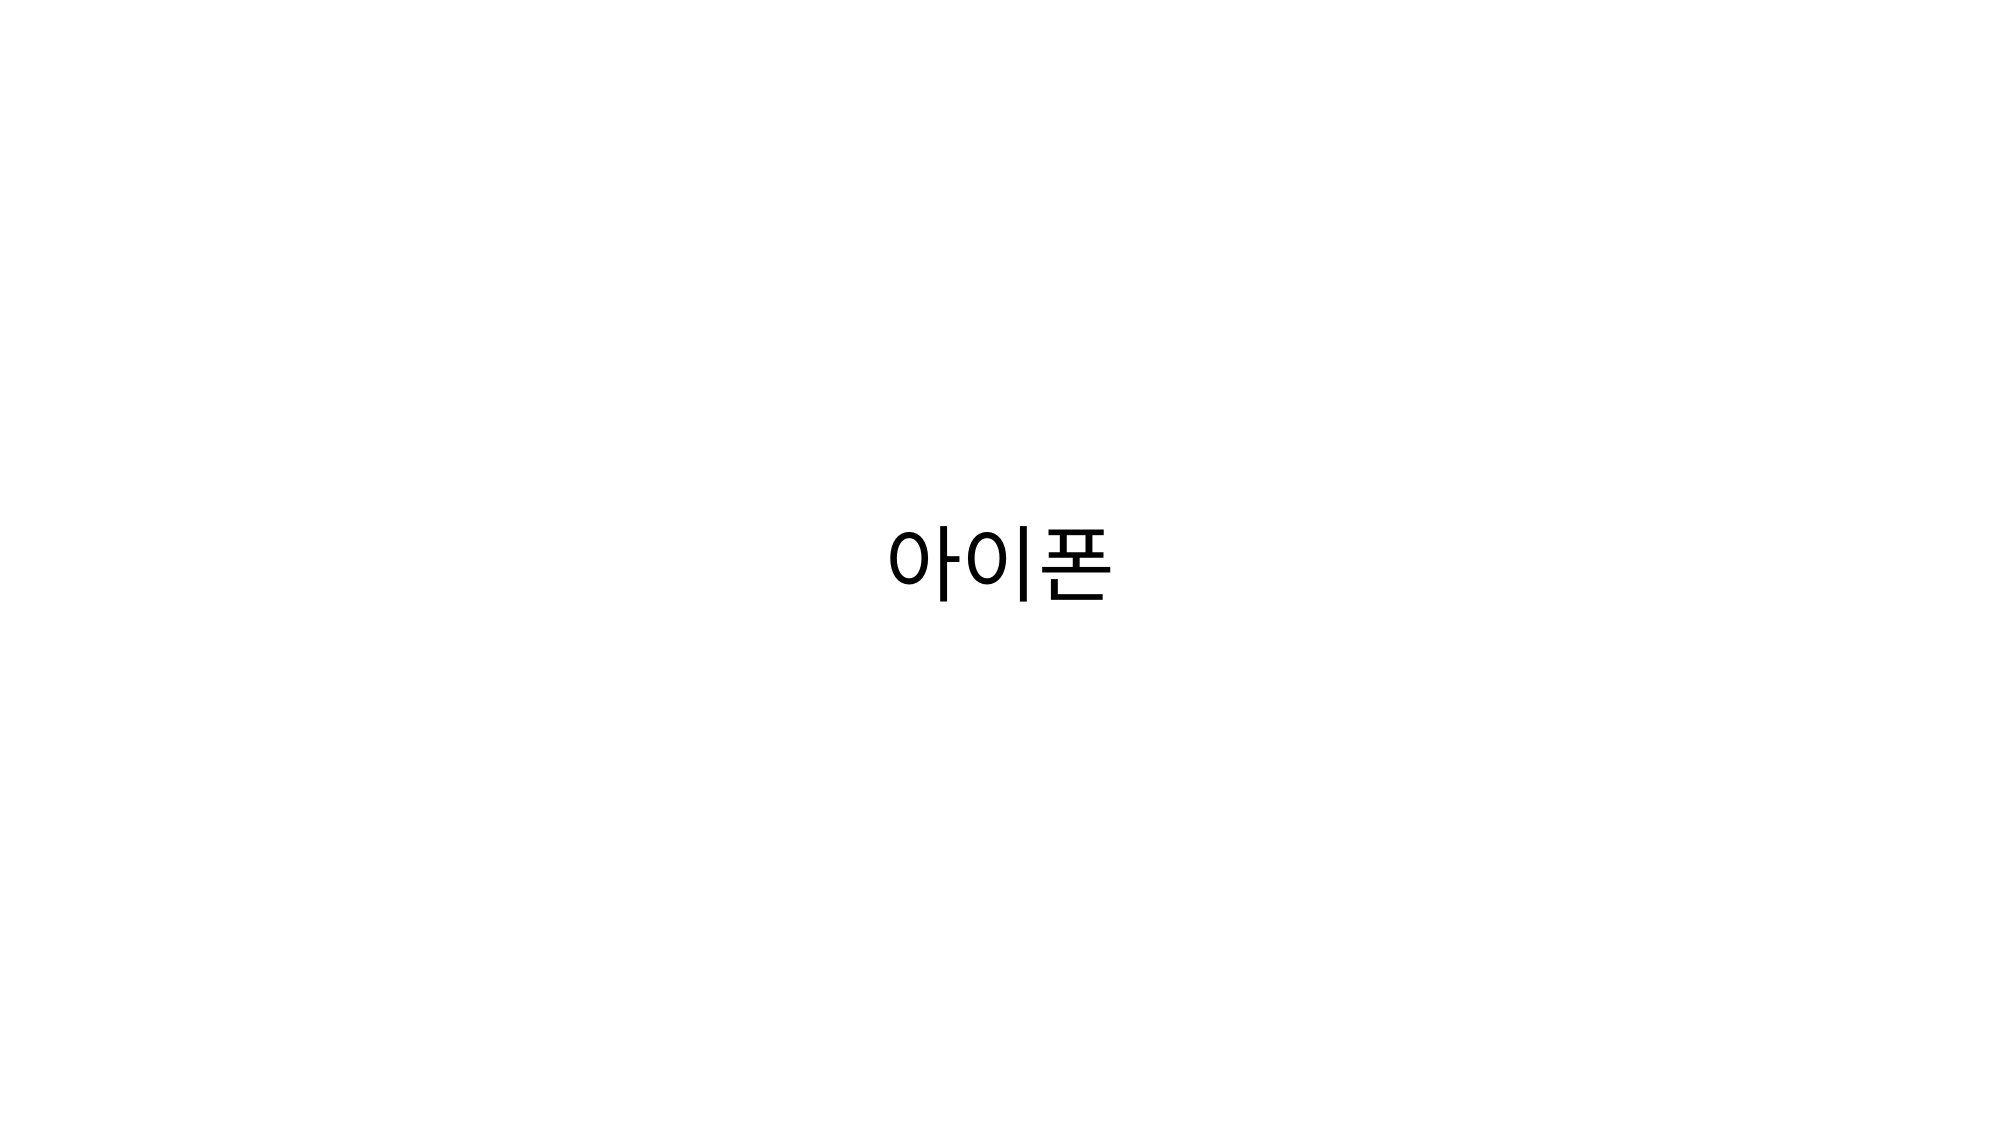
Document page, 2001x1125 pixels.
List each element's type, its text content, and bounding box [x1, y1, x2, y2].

text_box 아이폰 [870, 504, 1130, 620]
